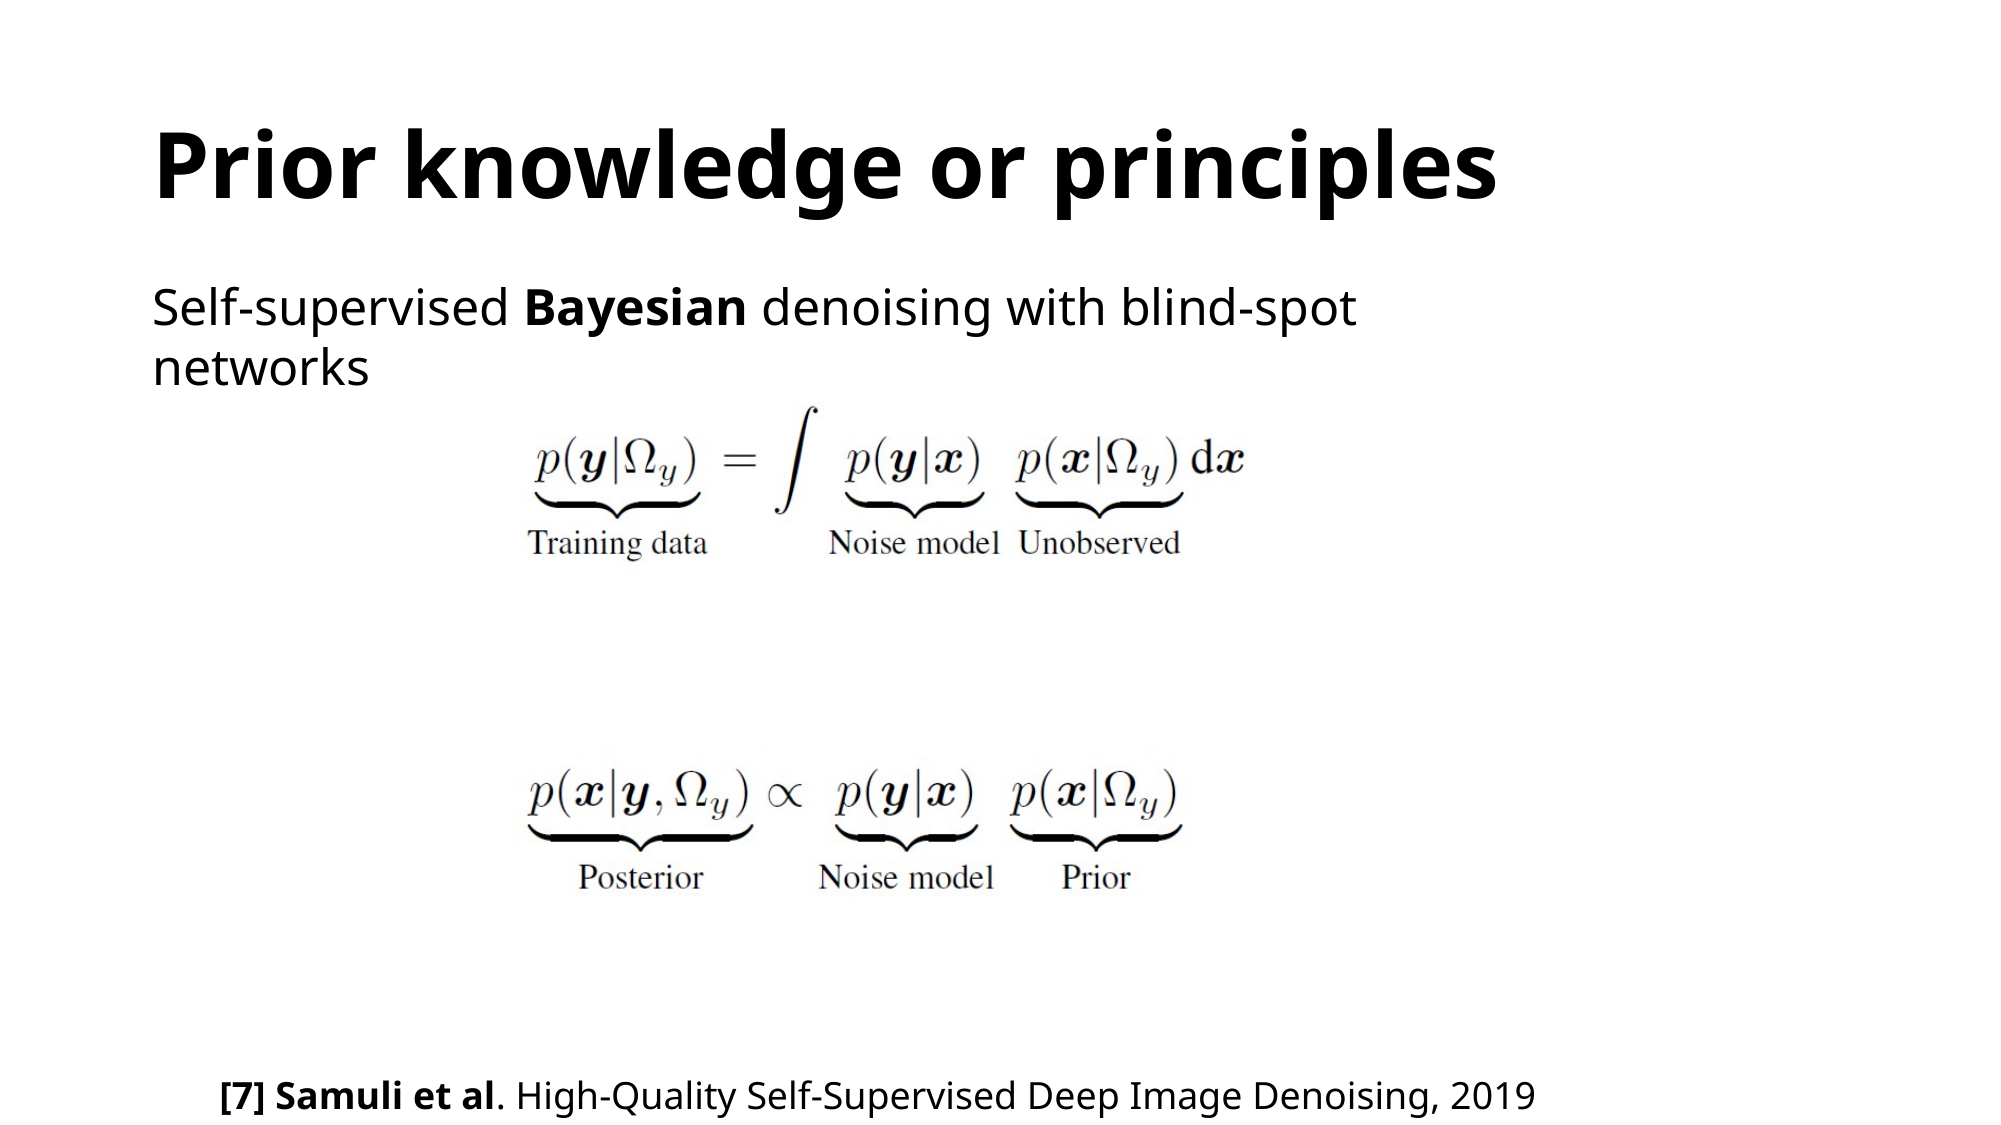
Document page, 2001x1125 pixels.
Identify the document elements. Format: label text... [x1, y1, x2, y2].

text_box Self-supervised Bayesian denoising with blind-spot networks [137, 278, 1601, 403]
text_box Prior knowledge or principles [137, 59, 1863, 278]
text_box [7] Samuli et al. High-Quality Self-Supervised Deep Image Denoising, 2019 [204, 1064, 1946, 1125]
picture [483, 399, 1274, 572]
picture [465, 747, 1224, 905]
